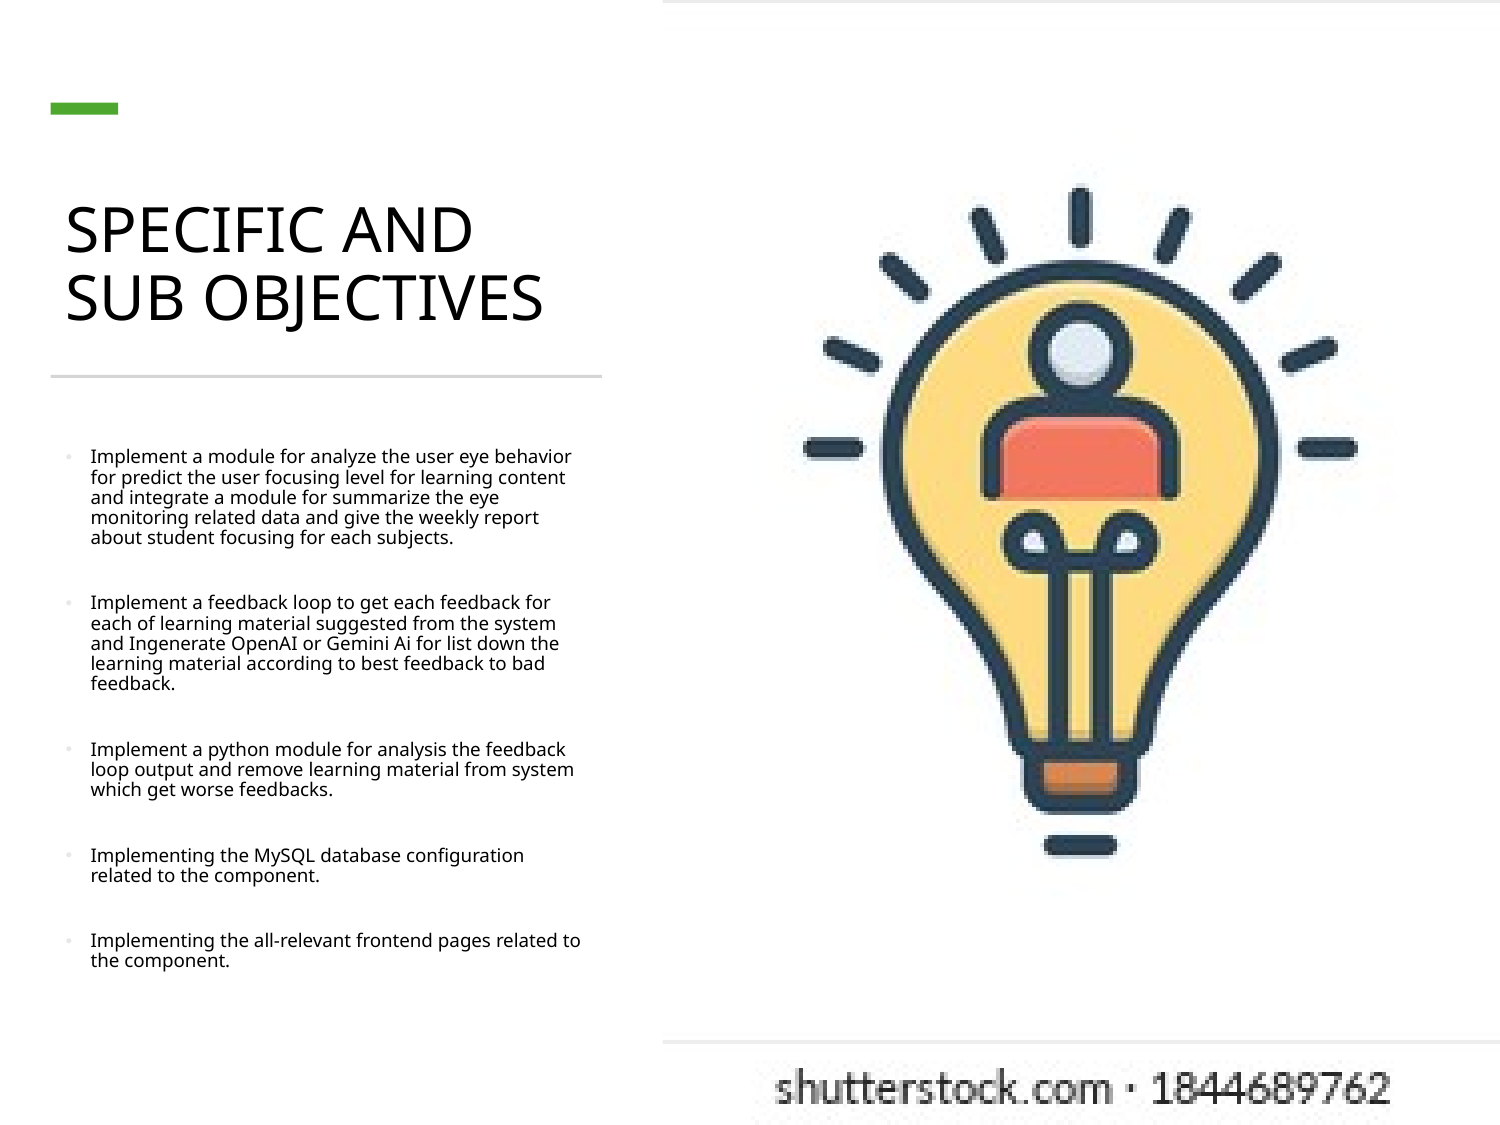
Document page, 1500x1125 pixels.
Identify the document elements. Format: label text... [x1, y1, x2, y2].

picture [662, 0, 1500, 1125]
text_box Implement a module for analyze the user eye behavior for predict the user focusing level for learning content and integrate a module for summarize the eye monitoring related data and give the weekly report about student focusing for each subjects. Implement a feedback loop to get each feedback for each of learning material suggested from the system and Ingenerate OpenAI or Gemini Ai for list down the learning material according to best feedback to bad feedback. Implement a python module for analysis the feedback loop output and remove learning material from system which get worse feedbacks. Implementing the MySQL database configuration related to the component. Implementing the all-relevant frontend pages related to the component. [50, 440, 605, 1014]
title SPECIFIC AND SUB OBJECTIVES [50, 162, 605, 342]
text_box [0, 0, 662, 1125]
text_box [49, 373, 603, 379]
text_box [49, 101, 120, 116]
